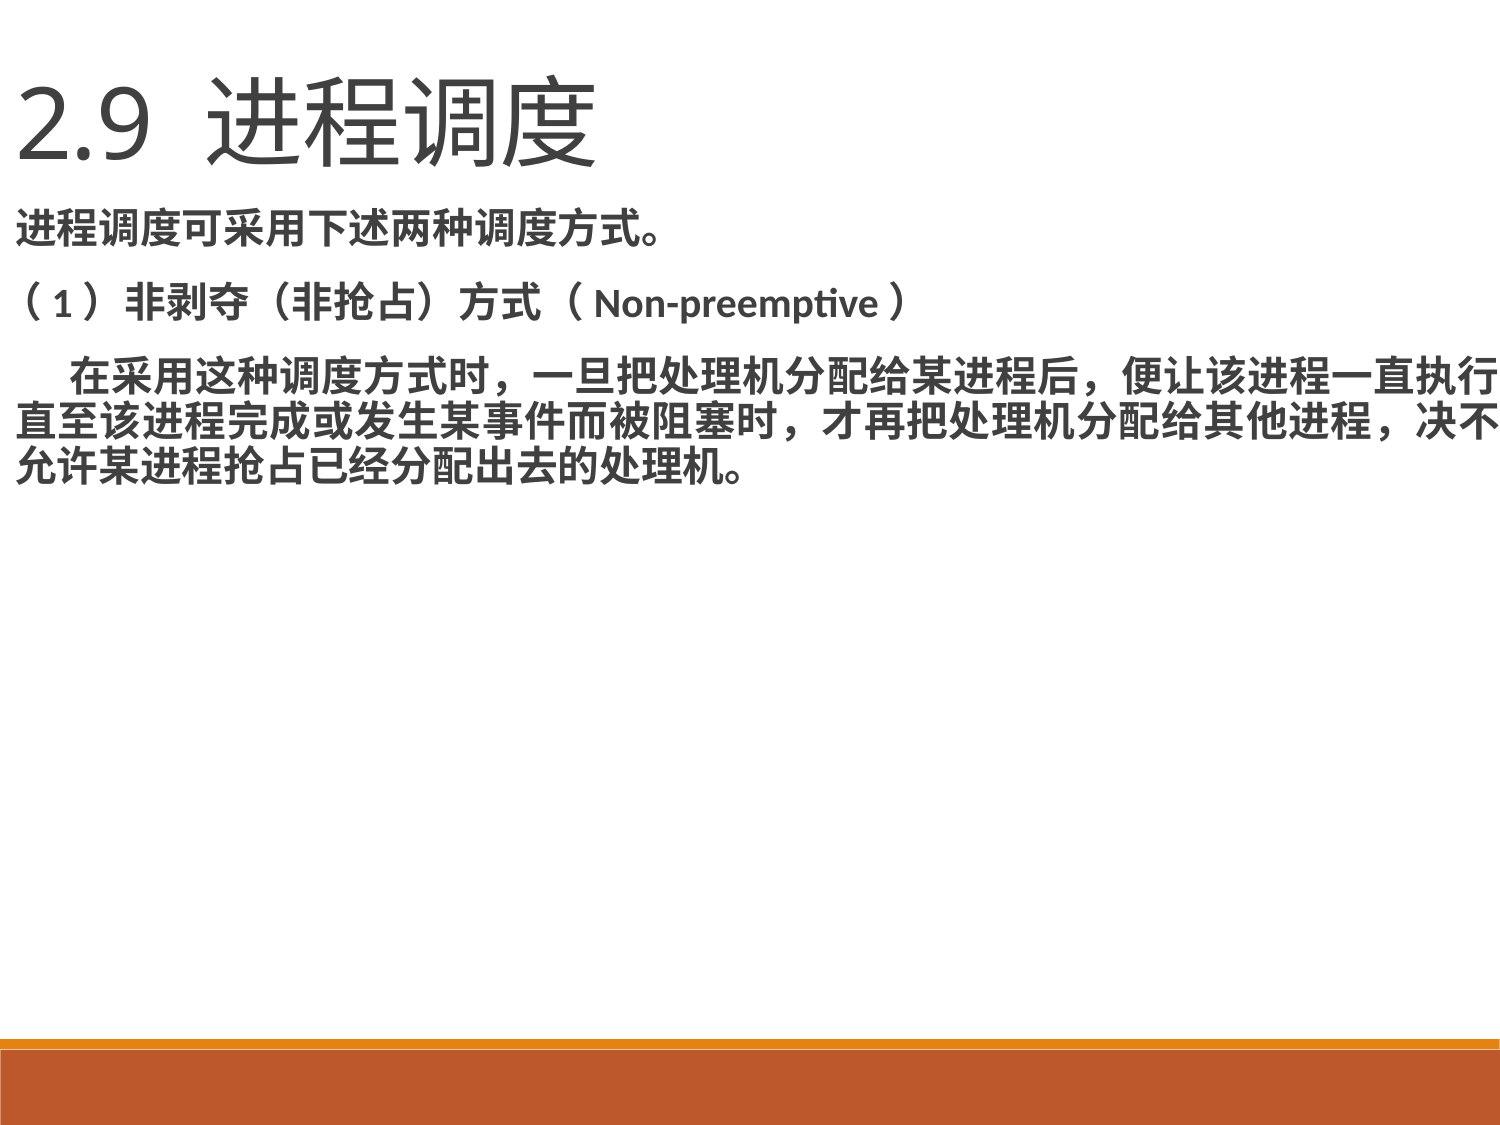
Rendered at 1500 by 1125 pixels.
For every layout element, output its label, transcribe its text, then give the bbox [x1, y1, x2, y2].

list 进程调度可采用下述两种调度方式。 （1）非剥夺（非抢占）方式（Non-preemptive） 在采用这种调度方式时，一旦把处理机分配给某进程后，便让该进程一直执行，直至该进程完成或发生某事件而被阻塞时，才再把处理机分配给其他进程，决不允许某进程抢占已经分配出去的处理机。 [0, 200, 1500, 1075]
title 2.9 进程调度 [0, 0, 1500, 188]
